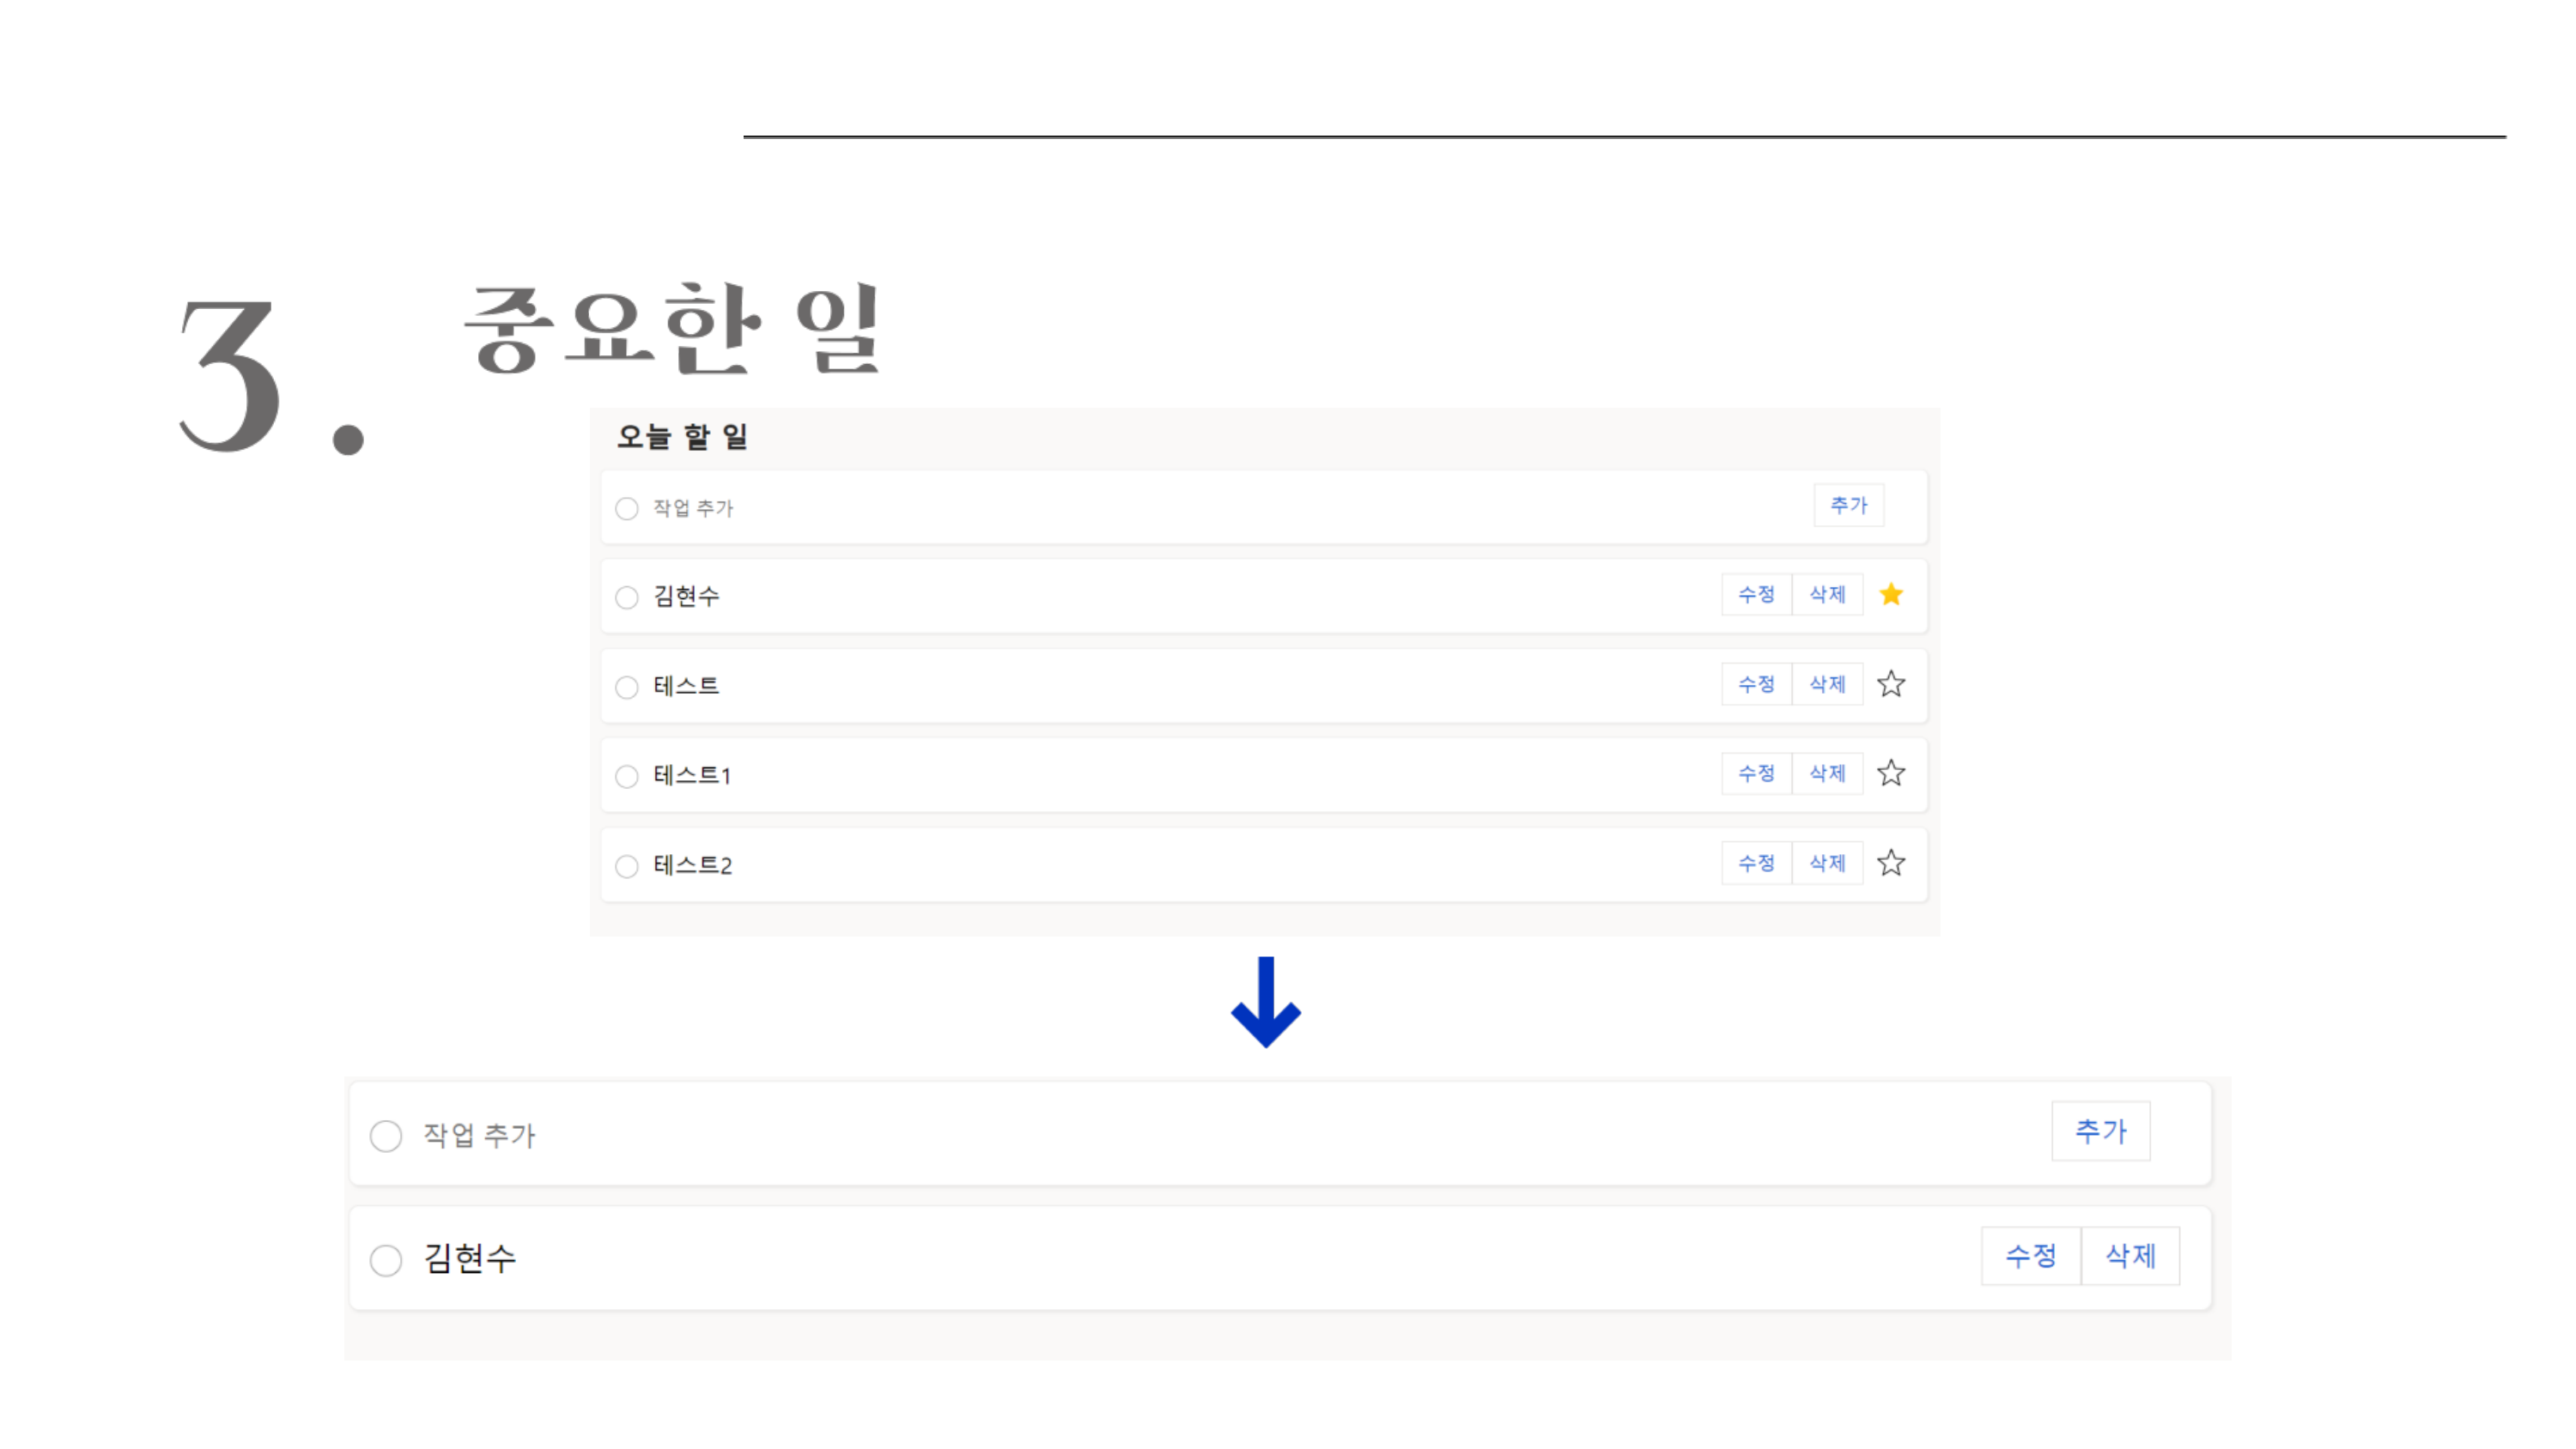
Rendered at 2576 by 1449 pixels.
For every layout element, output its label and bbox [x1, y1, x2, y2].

text_box [344, 1076, 2232, 1361]
text_box [1218, 966, 1312, 1039]
text_box [590, 407, 1941, 937]
picture [80, 149, 996, 694]
text_box [743, 136, 2507, 139]
picture [1230, 957, 1301, 966]
picture [1230, 1039, 1301, 1048]
